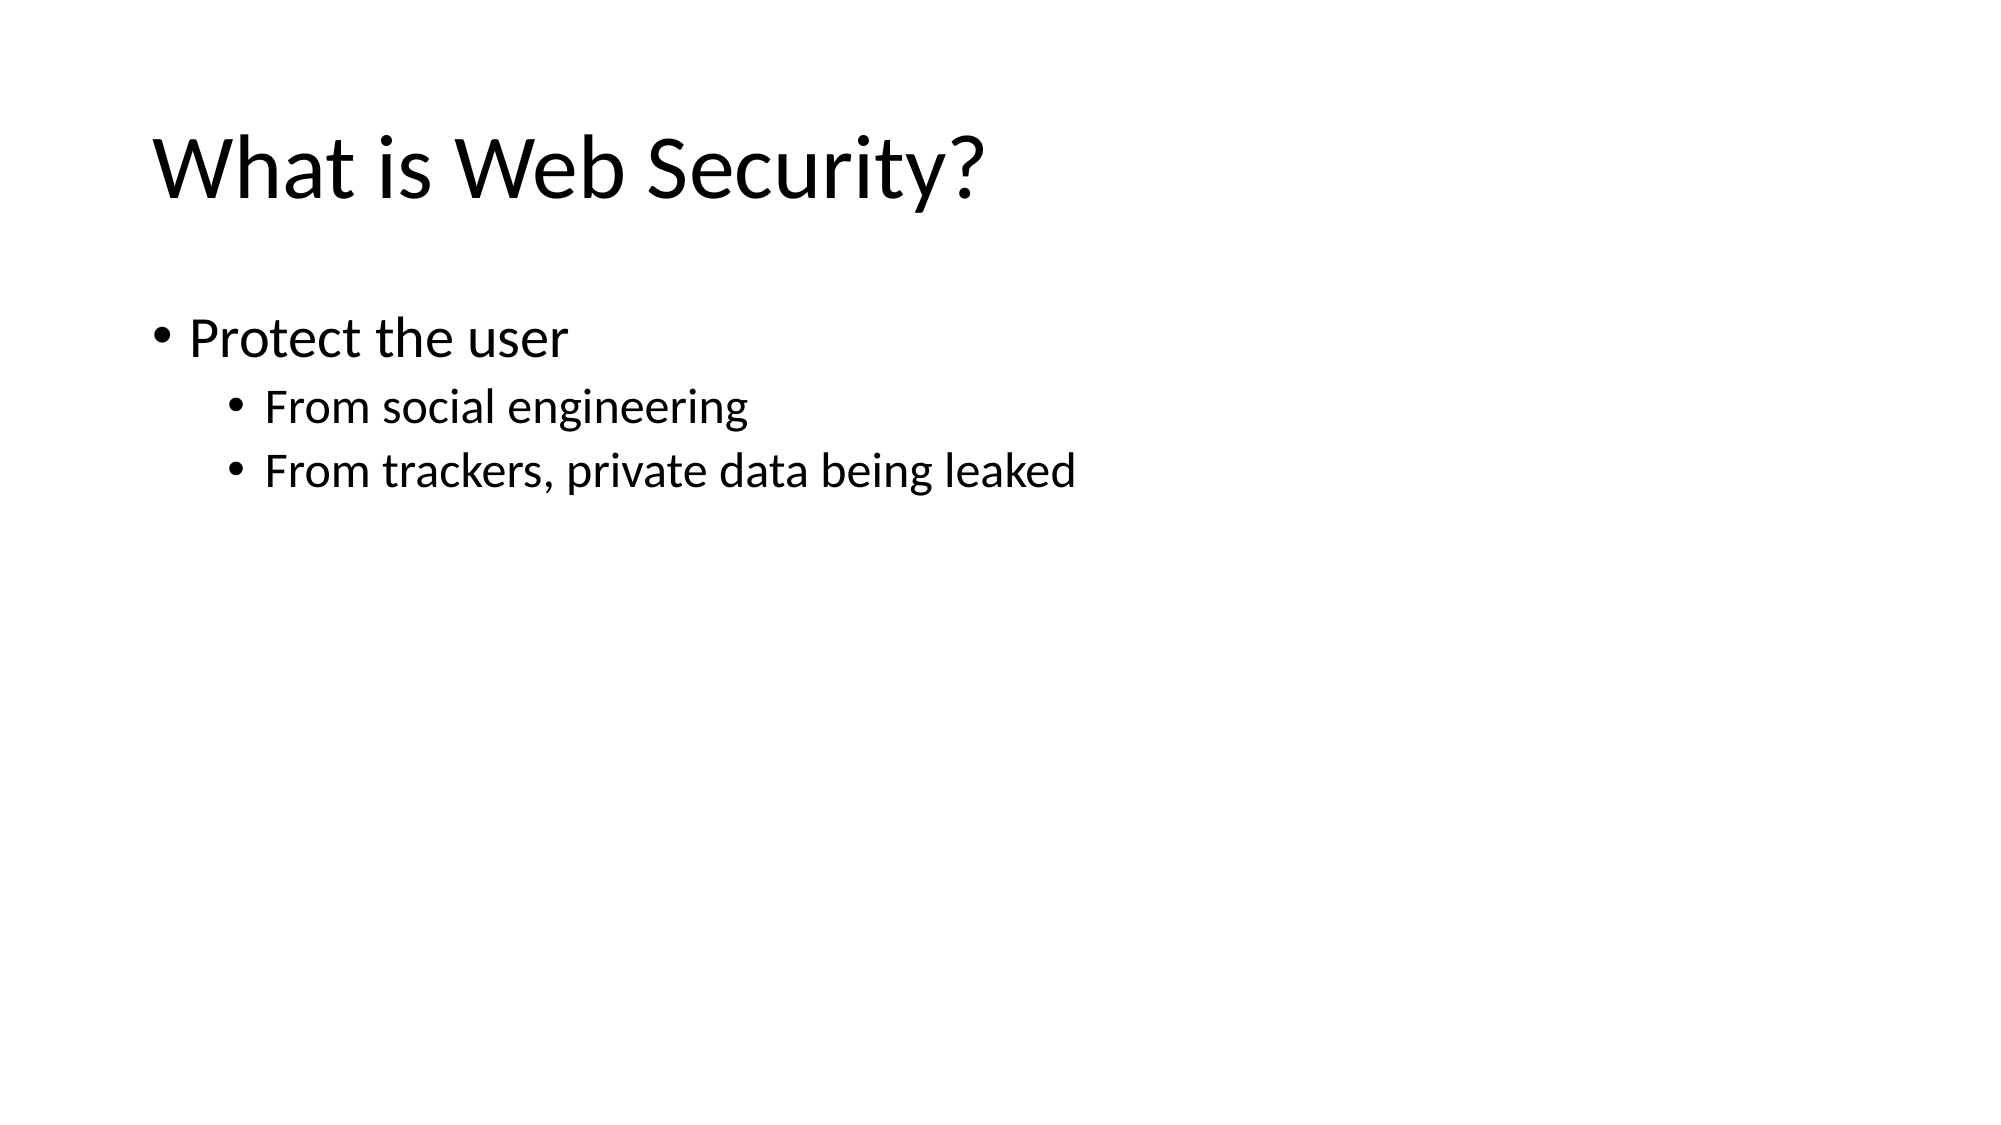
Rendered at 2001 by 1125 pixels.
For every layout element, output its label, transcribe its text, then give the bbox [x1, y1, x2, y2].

list Protect the user From social engineering From trackers, private data being leaked [137, 299, 1863, 1014]
title What is Web Security? [137, 59, 1863, 278]
